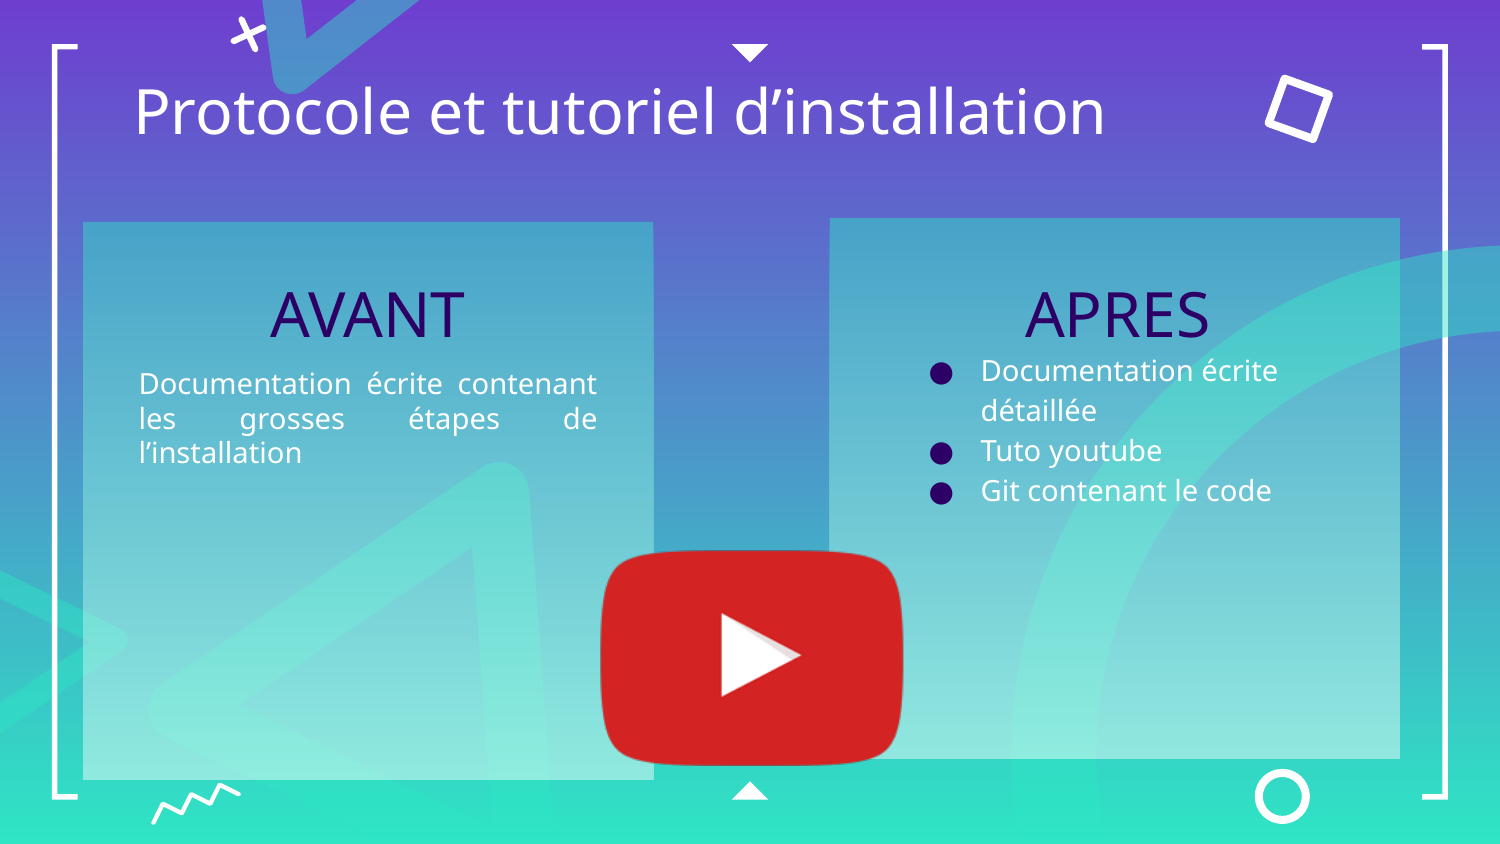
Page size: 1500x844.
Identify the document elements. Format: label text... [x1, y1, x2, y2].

title Protocole et tutoriel d’installation [118, 57, 1310, 195]
text_box [83, 221, 654, 780]
subtitle Documentation écrite contenant les grosses étapes de l’installation [123, 350, 613, 444]
subtitle APRES [852, 221, 1384, 350]
subtitle Documentation écrite détaillée Tuto youtube Git contenant le code [890, 332, 1310, 512]
picture [584, 491, 919, 826]
subtitle AVANT [103, 221, 634, 350]
text_box [829, 218, 1400, 759]
